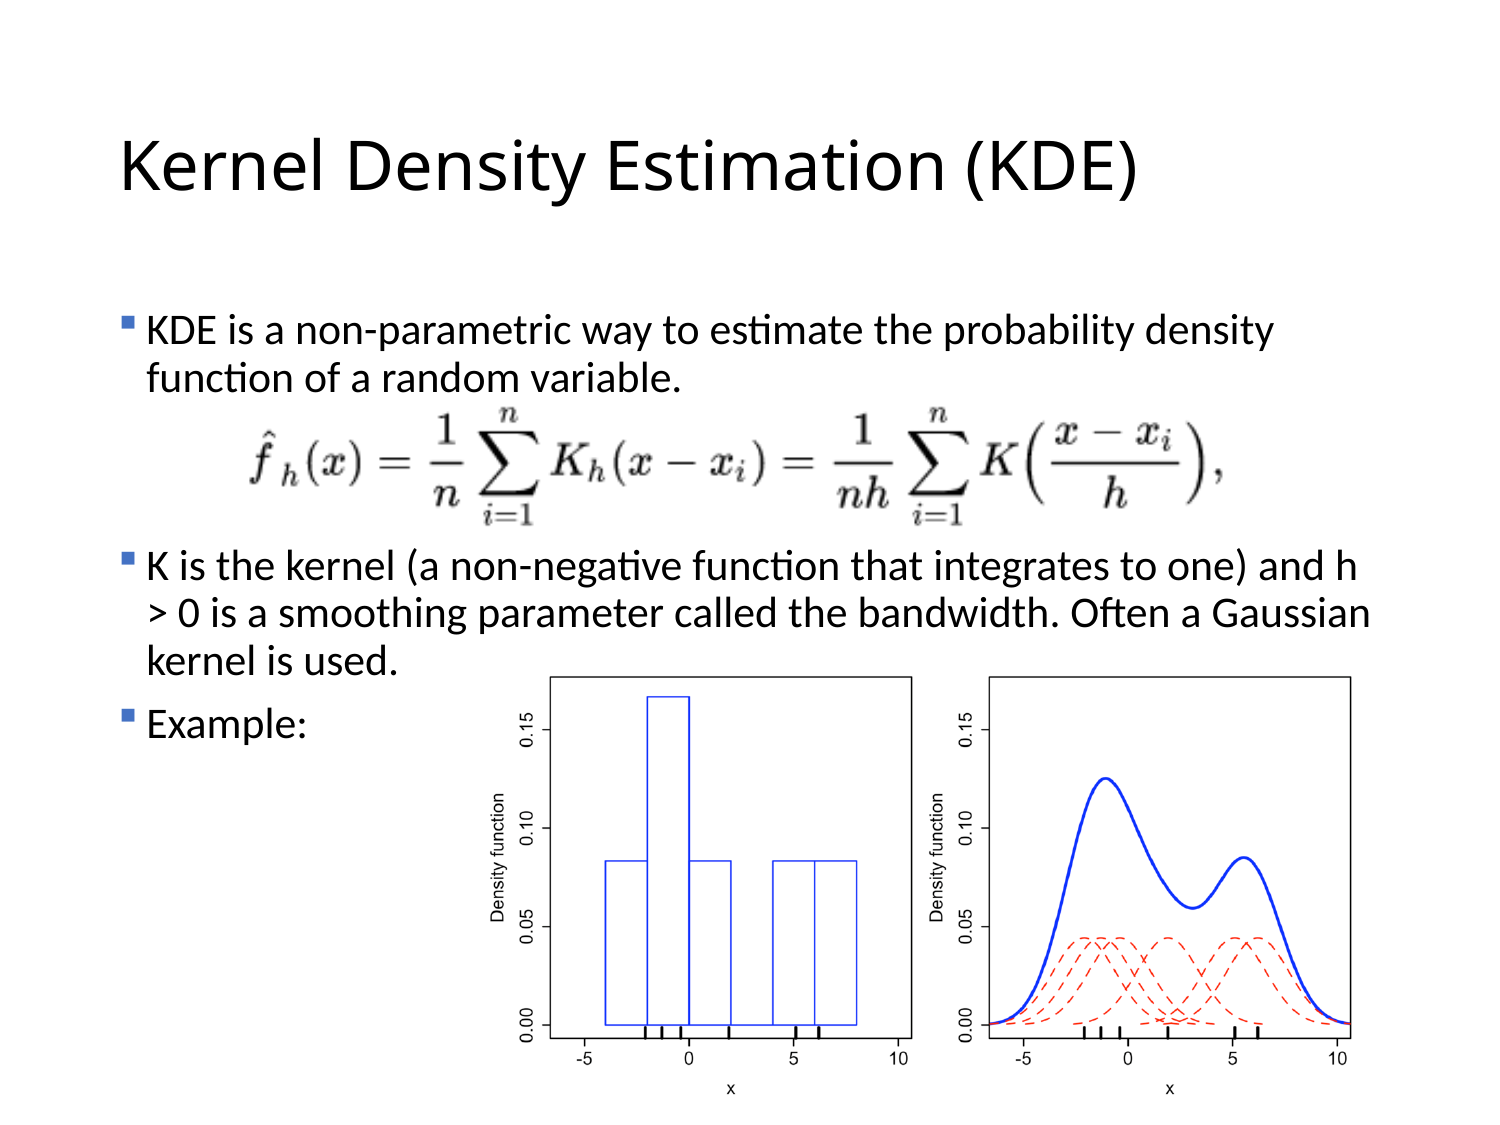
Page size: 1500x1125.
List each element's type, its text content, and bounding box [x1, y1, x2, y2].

picture [487, 662, 1365, 1101]
picture [248, 399, 1225, 535]
list KDE is a non-parametric way to estimate the probability density function of a random variable. K is the kernel (a non-negative function that integrates to one) and h > 0 is a smoothing parameter called the bandwidth. Often a Gaussian kernel is used. Example: [103, 299, 1397, 1014]
title Kernel Density Estimation (KDE) [103, 59, 1397, 278]
